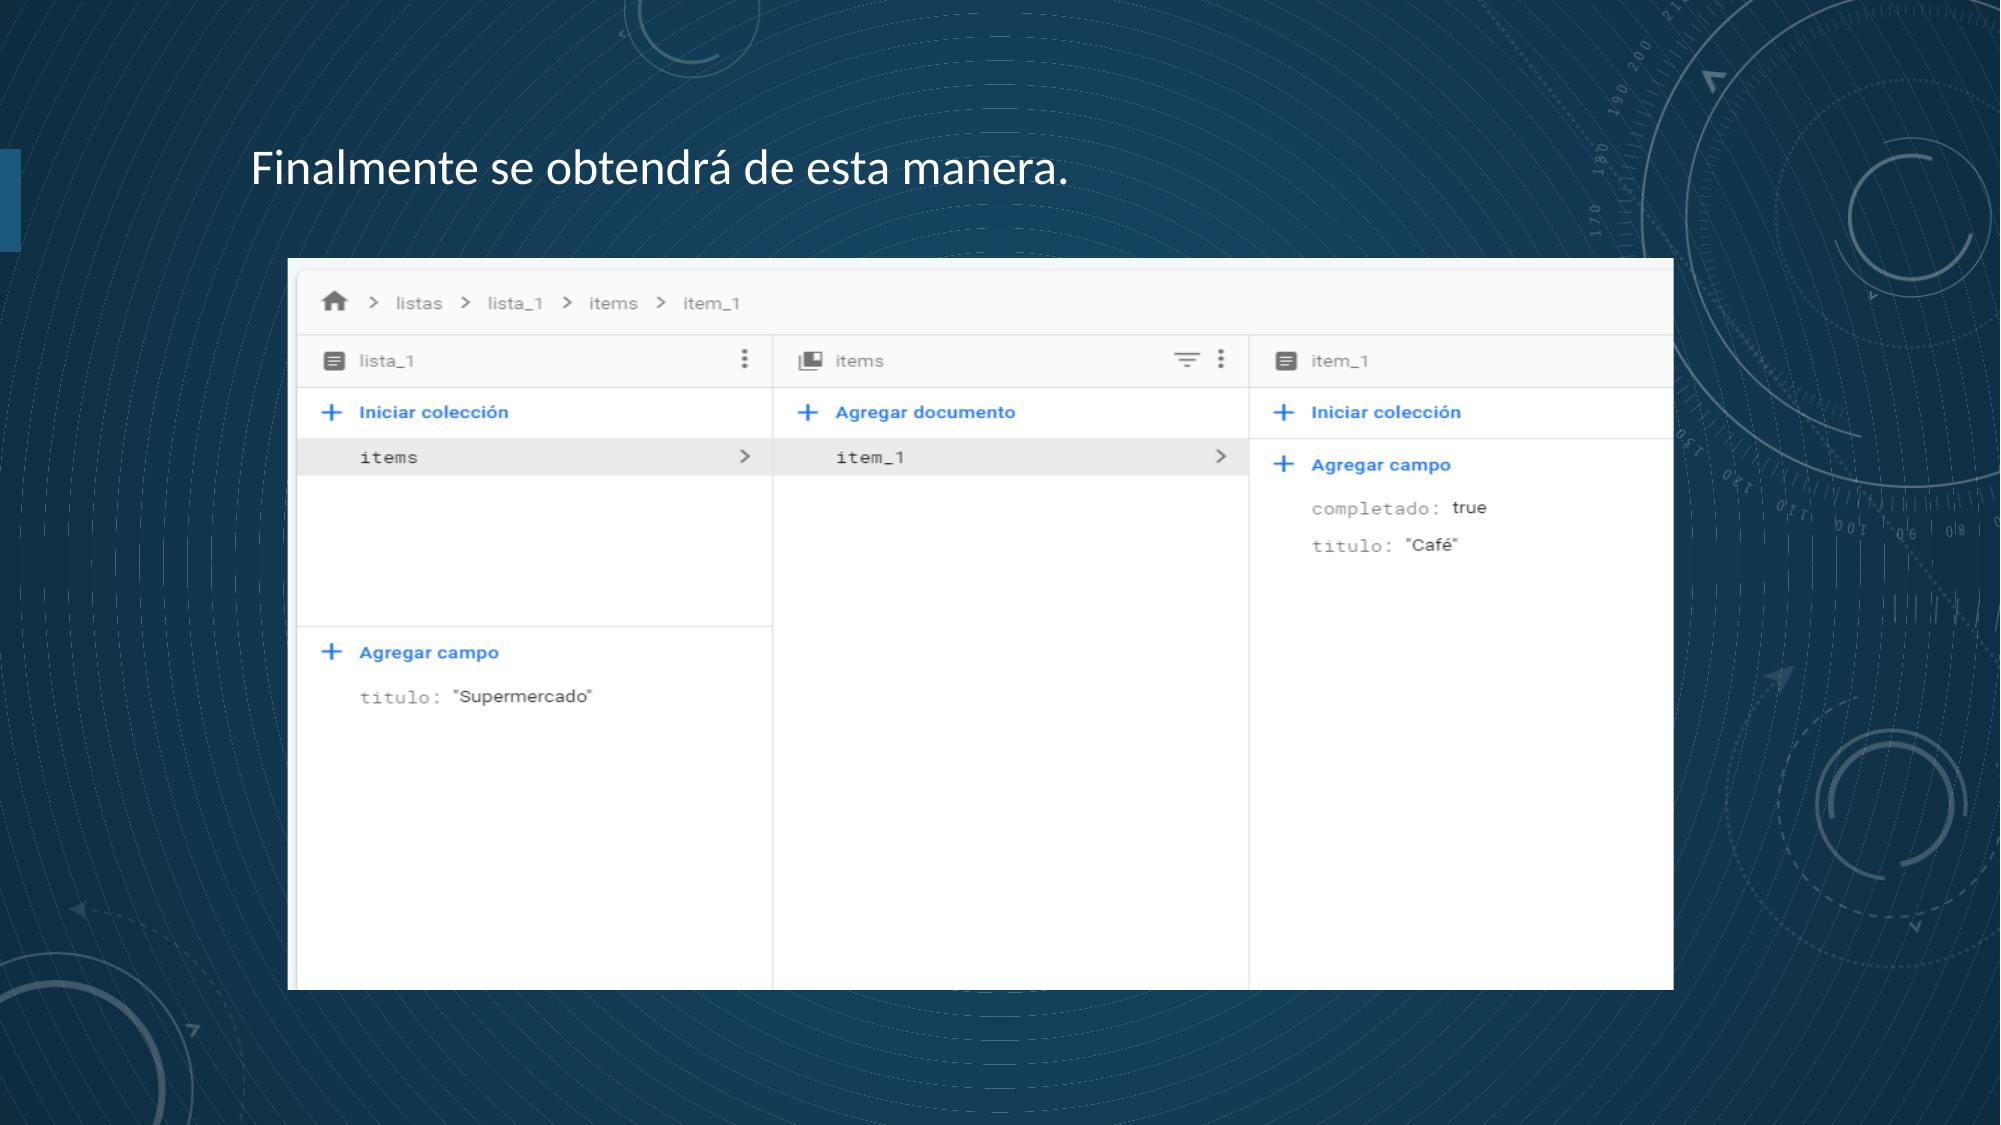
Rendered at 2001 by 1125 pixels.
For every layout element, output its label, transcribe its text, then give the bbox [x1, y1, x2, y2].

text_box Finalmente se obtendrá de esta manera. [235, 122, 1085, 202]
picture [0, 0, 2000, 1125]
